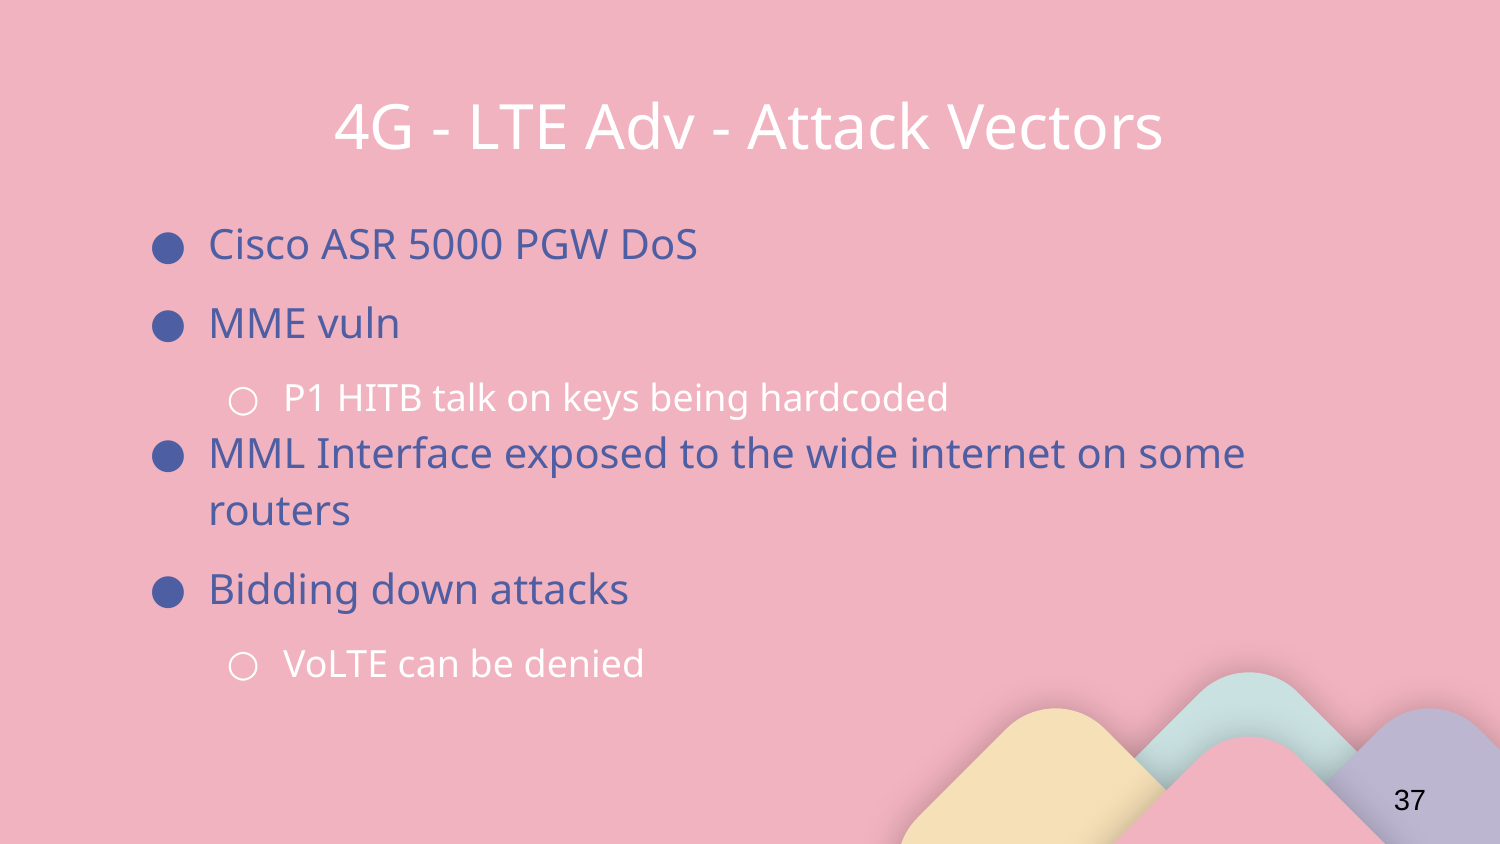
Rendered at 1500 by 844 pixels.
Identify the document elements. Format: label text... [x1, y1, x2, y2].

title 4G - LTE Adv - Attack Vectors [118, 77, 1382, 172]
slide_number ‹#› [1378, 766, 1469, 832]
list Cisco ASR 5000 PGW DoS MME vuln P1 HITB talk on keys being hardcoded MML Interface exposed to the wide internet on some routers Bidding down attacks VoLTE can be denied [118, 195, 1324, 756]
